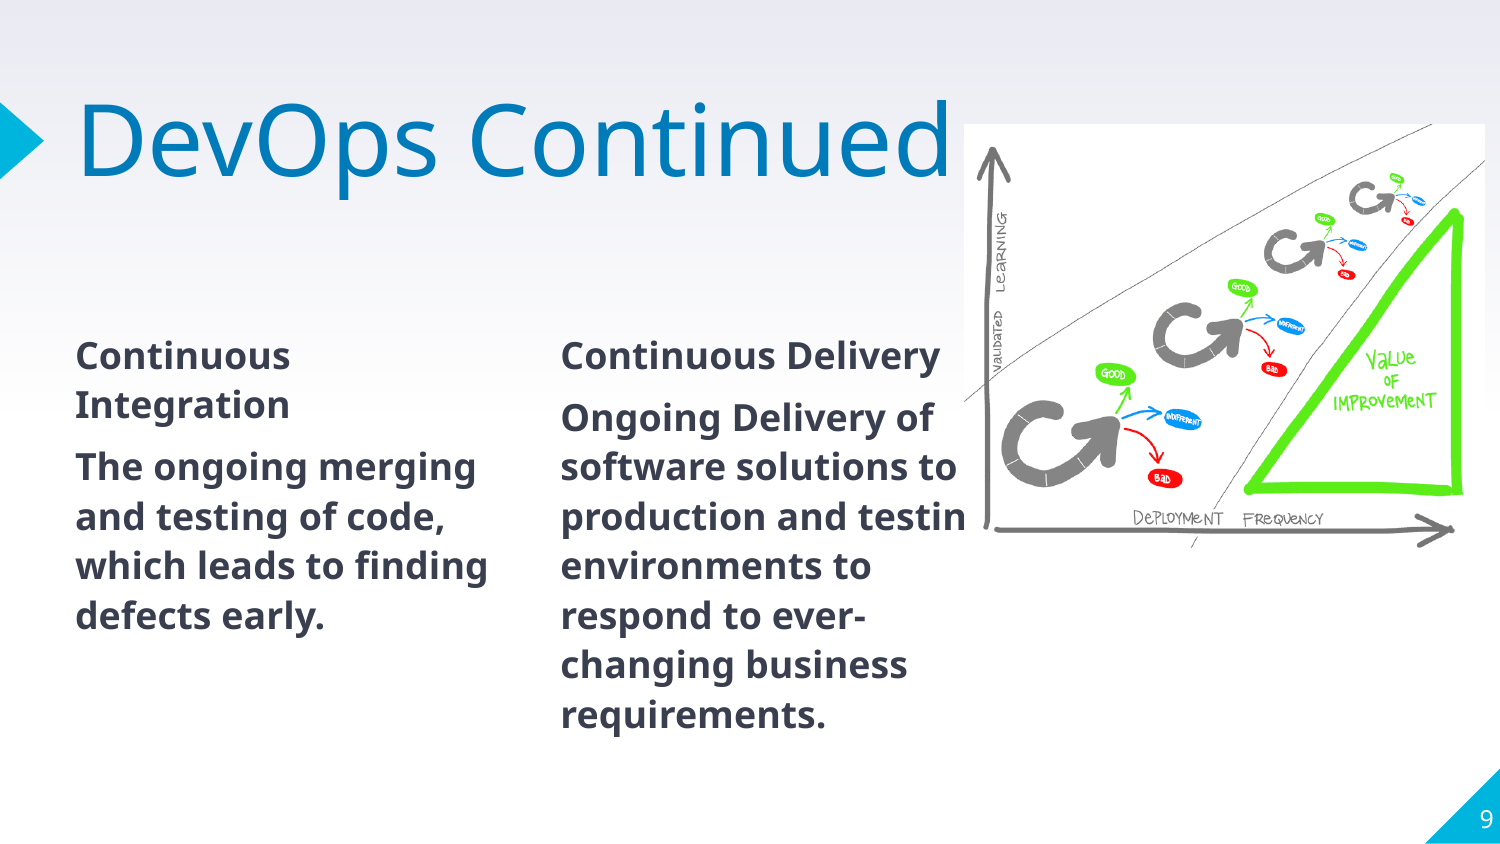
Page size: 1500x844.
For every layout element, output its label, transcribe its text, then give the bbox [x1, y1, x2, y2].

list Continuous Integration The ongoing merging and testing of code, which leads to finding defects early. [75, 327, 516, 767]
list Continuous Delivery Ongoing Delivery of software solutions to production and testing environments to respond to ever-changing business requirements. [560, 327, 1001, 767]
title DevOps Continued [75, 99, 1001, 277]
slide_number 9 [1418, 760, 1494, 838]
picture [963, 124, 1485, 548]
